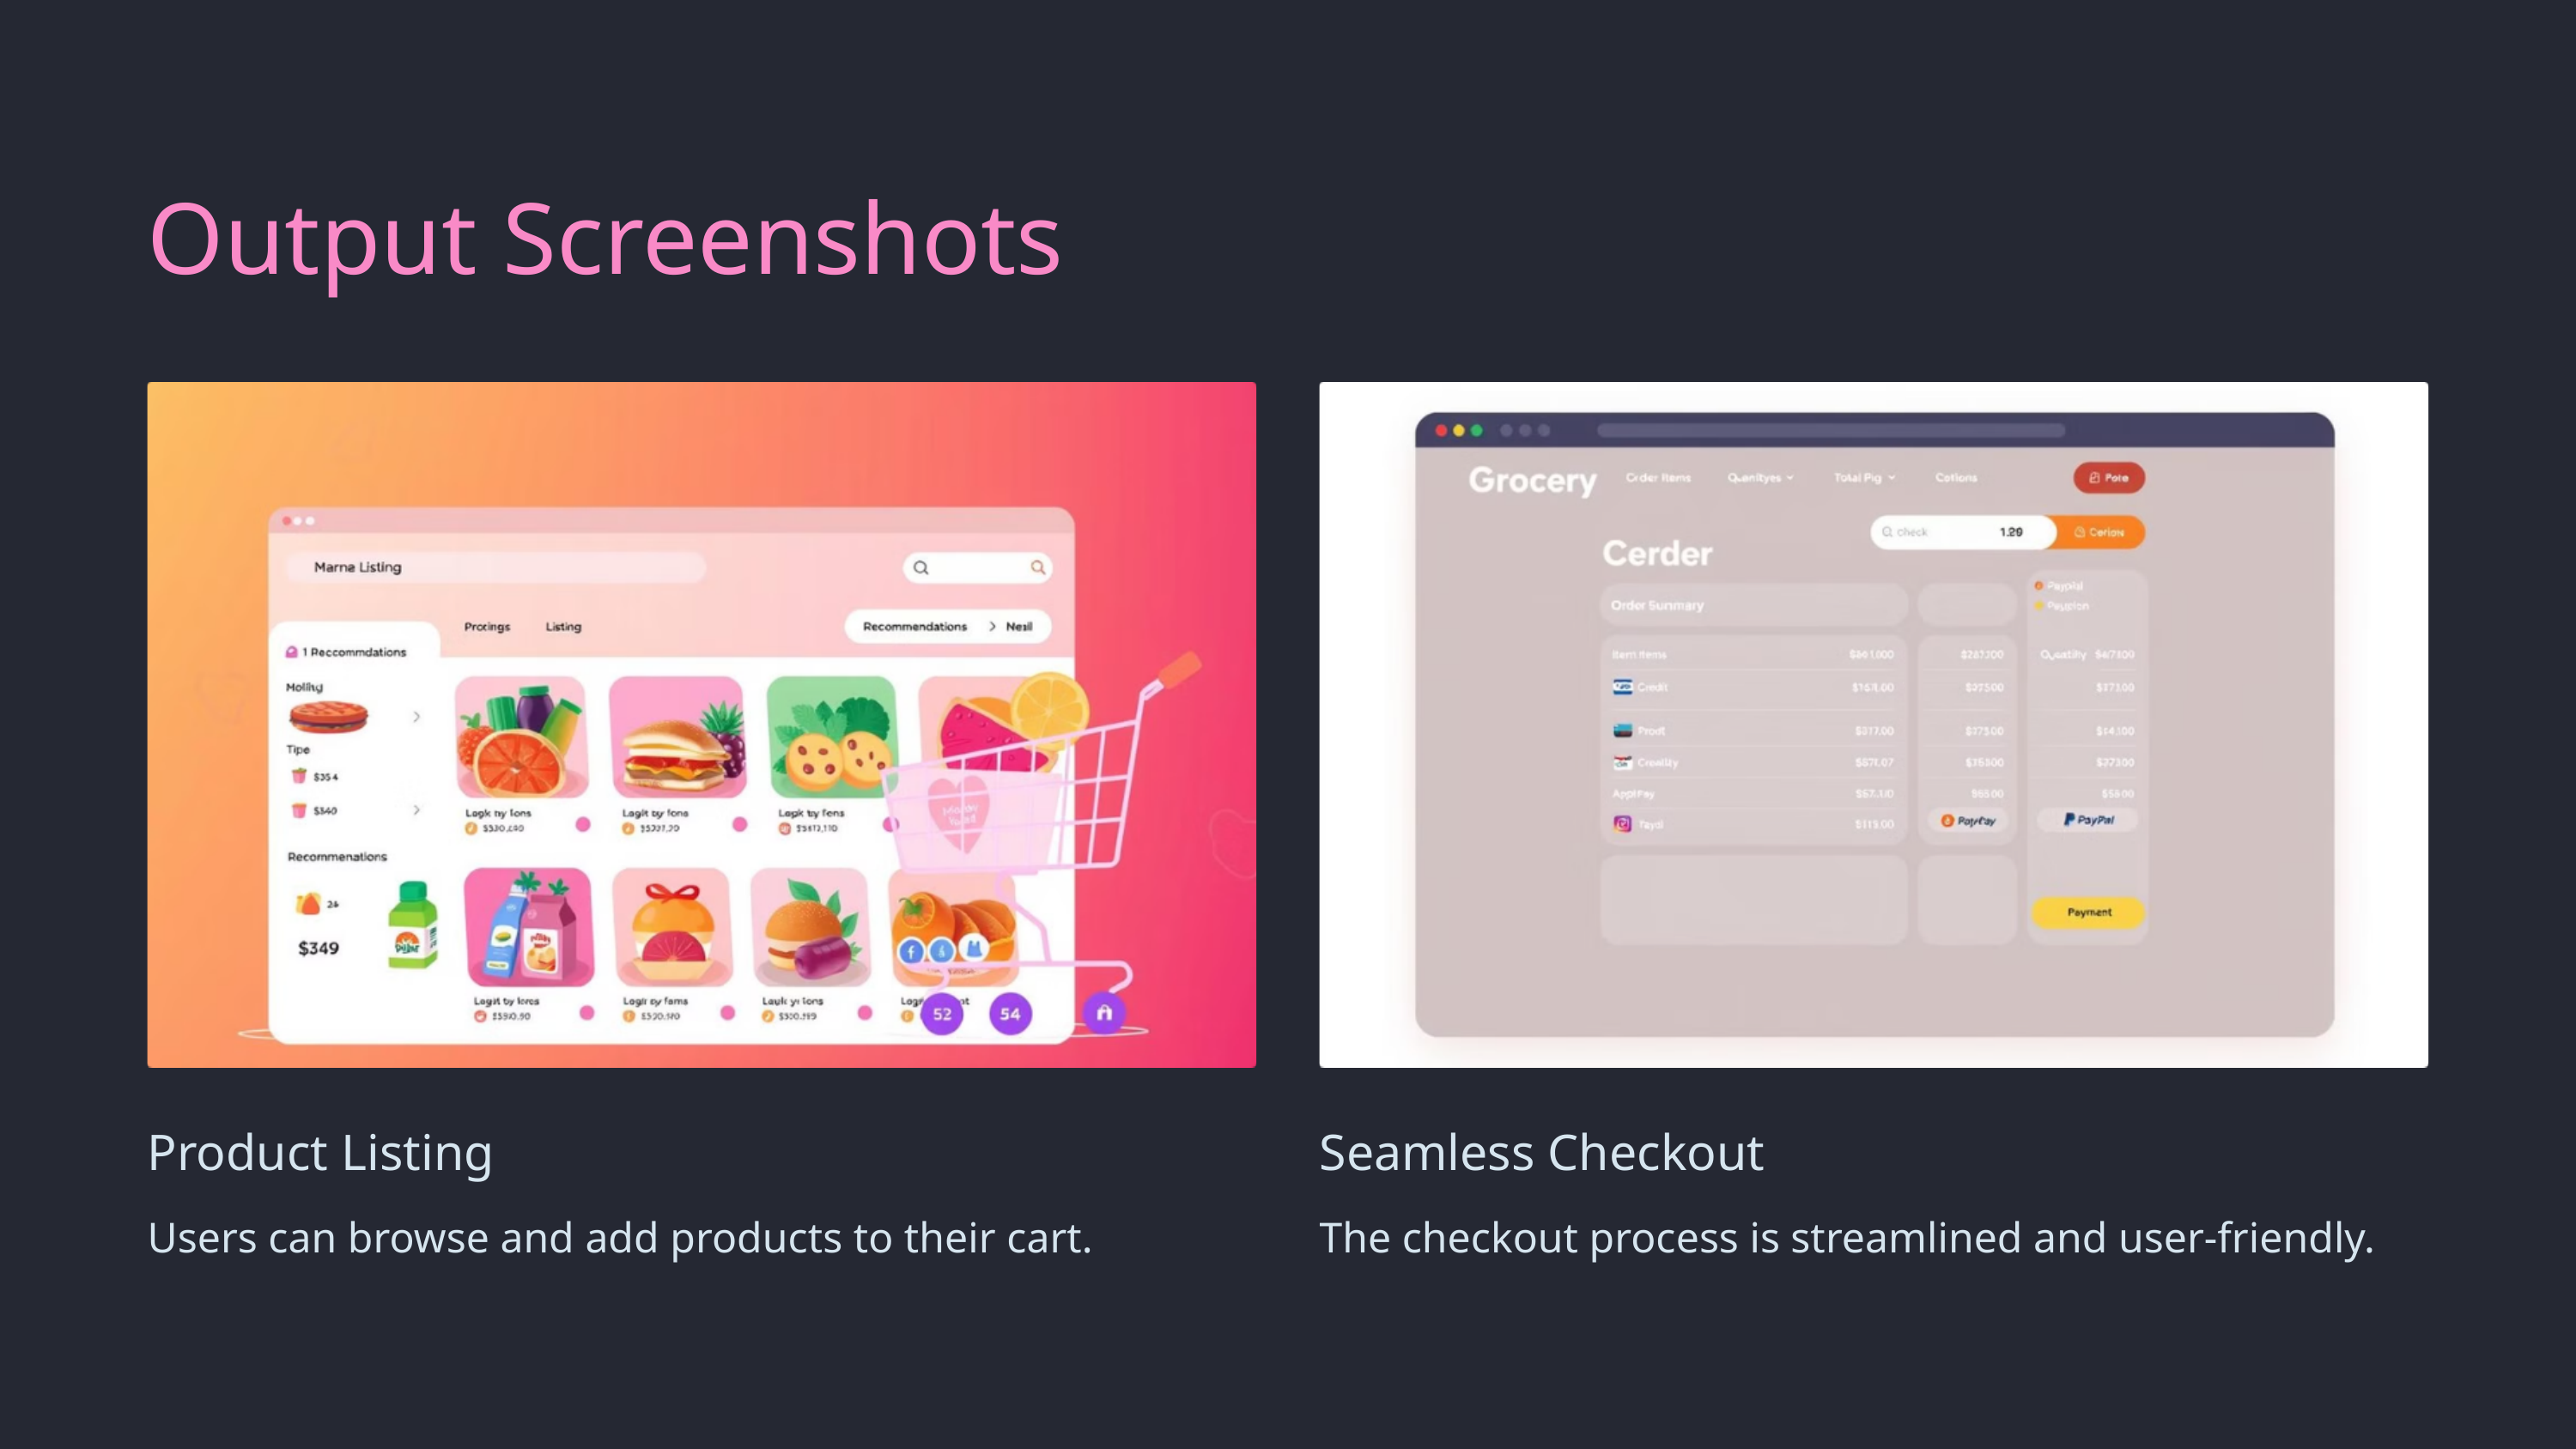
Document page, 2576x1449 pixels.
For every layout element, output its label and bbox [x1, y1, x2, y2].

text_box [0, 0, 2576, 1449]
